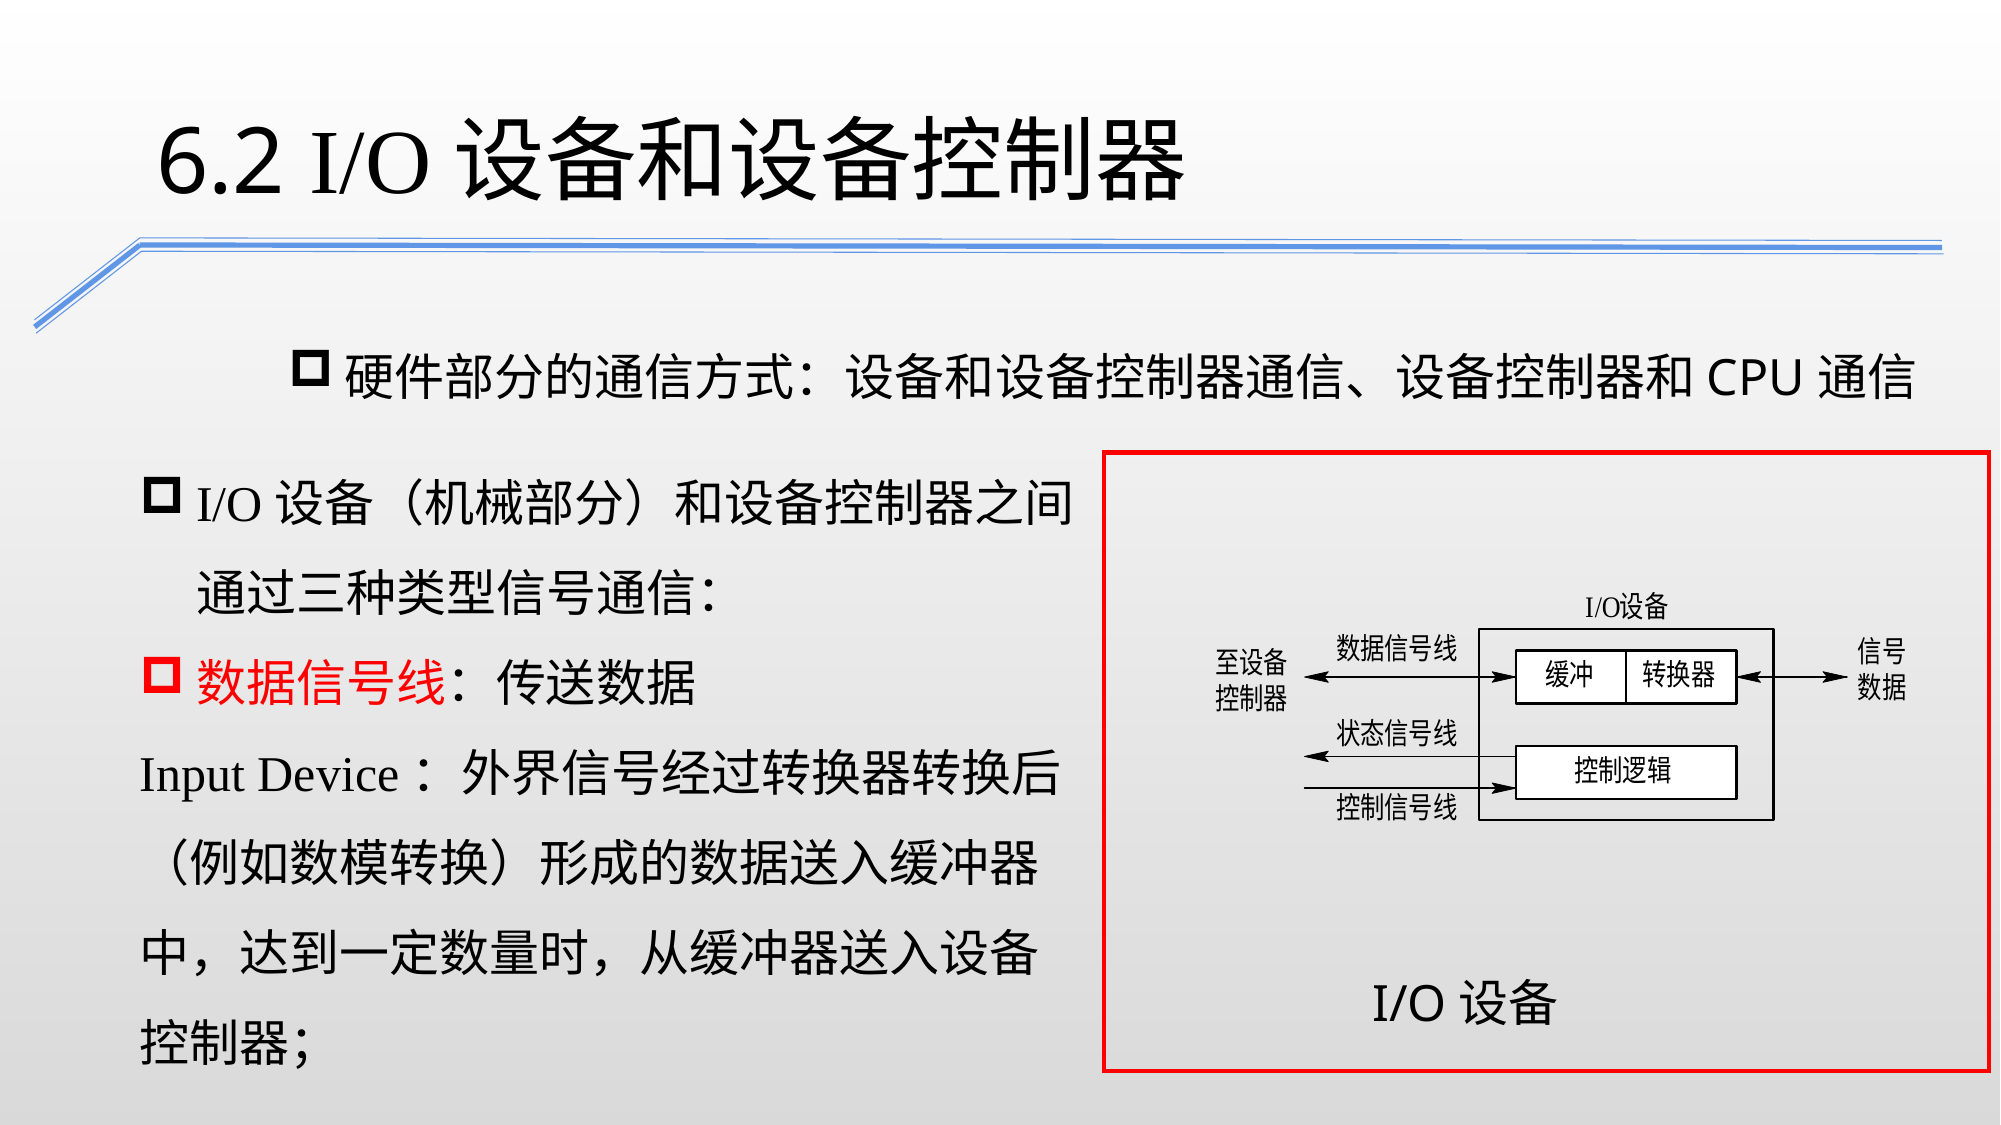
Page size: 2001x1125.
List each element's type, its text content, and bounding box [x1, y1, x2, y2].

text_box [34, 244, 1942, 327]
text_box 6.2 I/O设备和设备控制器 [141, 94, 1570, 219]
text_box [36, 251, 1944, 334]
text_box [1103, 452, 1990, 1072]
text_box I/O设备（机械部分）和设备控制器之间通过三种类型信号通信： 数据信号线：传送数据 Input Device：外界信号经过转换器转换后（例如数模转换）形成的数据送入缓冲器中，达到一定数量时，从缓冲器送入设备控制器； [125, 434, 1092, 1080]
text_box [34, 237, 1942, 244]
text_box 硬件部分的通信方式：设备和设备控制器通信、设备控制器和CPU通信 [273, 307, 1992, 710]
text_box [1194, 577, 1929, 840]
